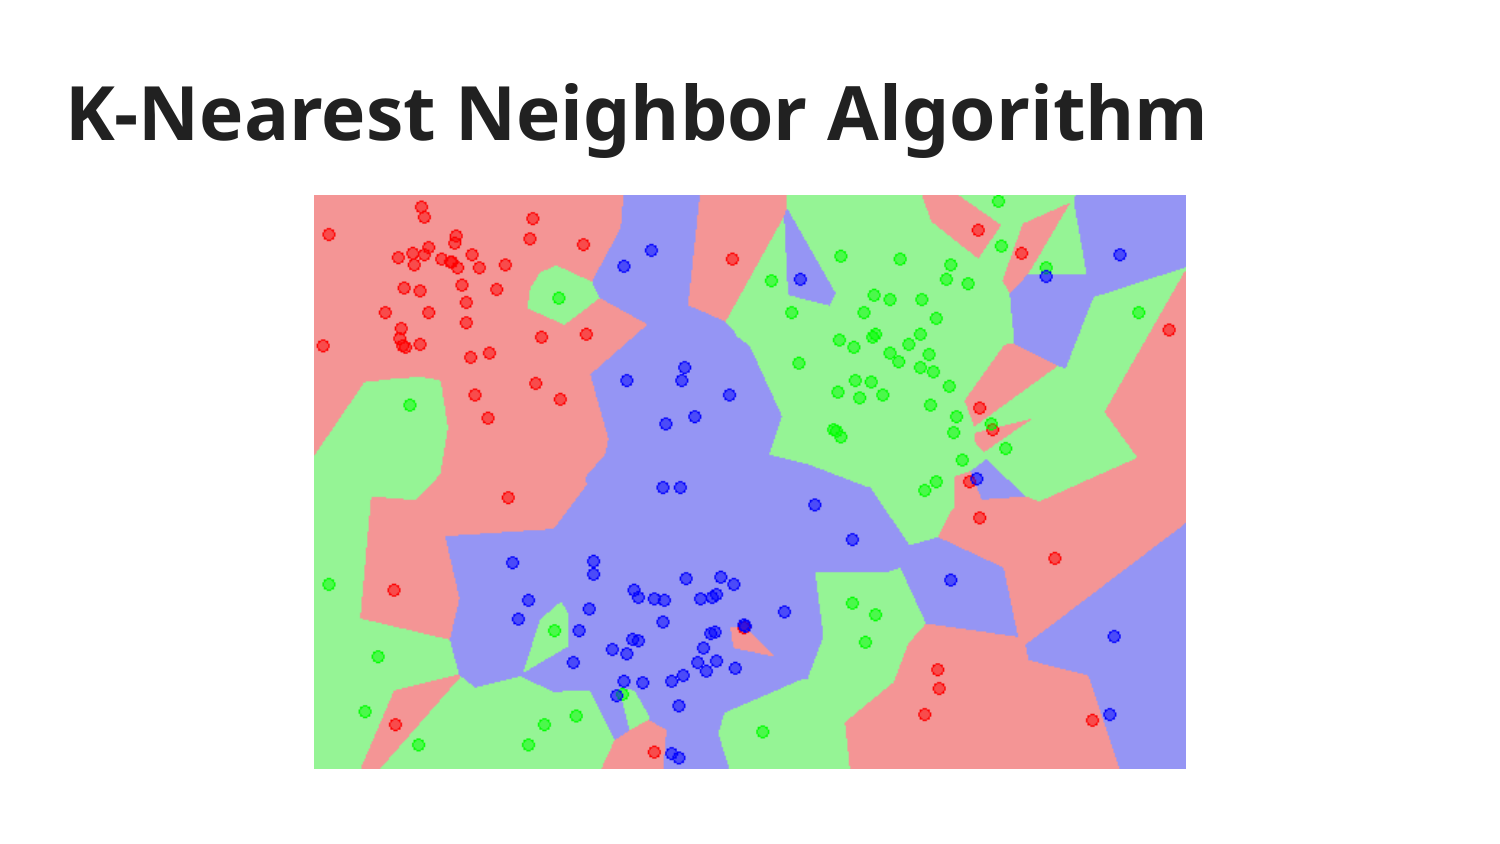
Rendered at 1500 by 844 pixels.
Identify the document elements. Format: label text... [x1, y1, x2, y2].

picture [313, 194, 1186, 770]
title K-Nearest Neighbor Algorithm [50, 50, 1451, 174]
